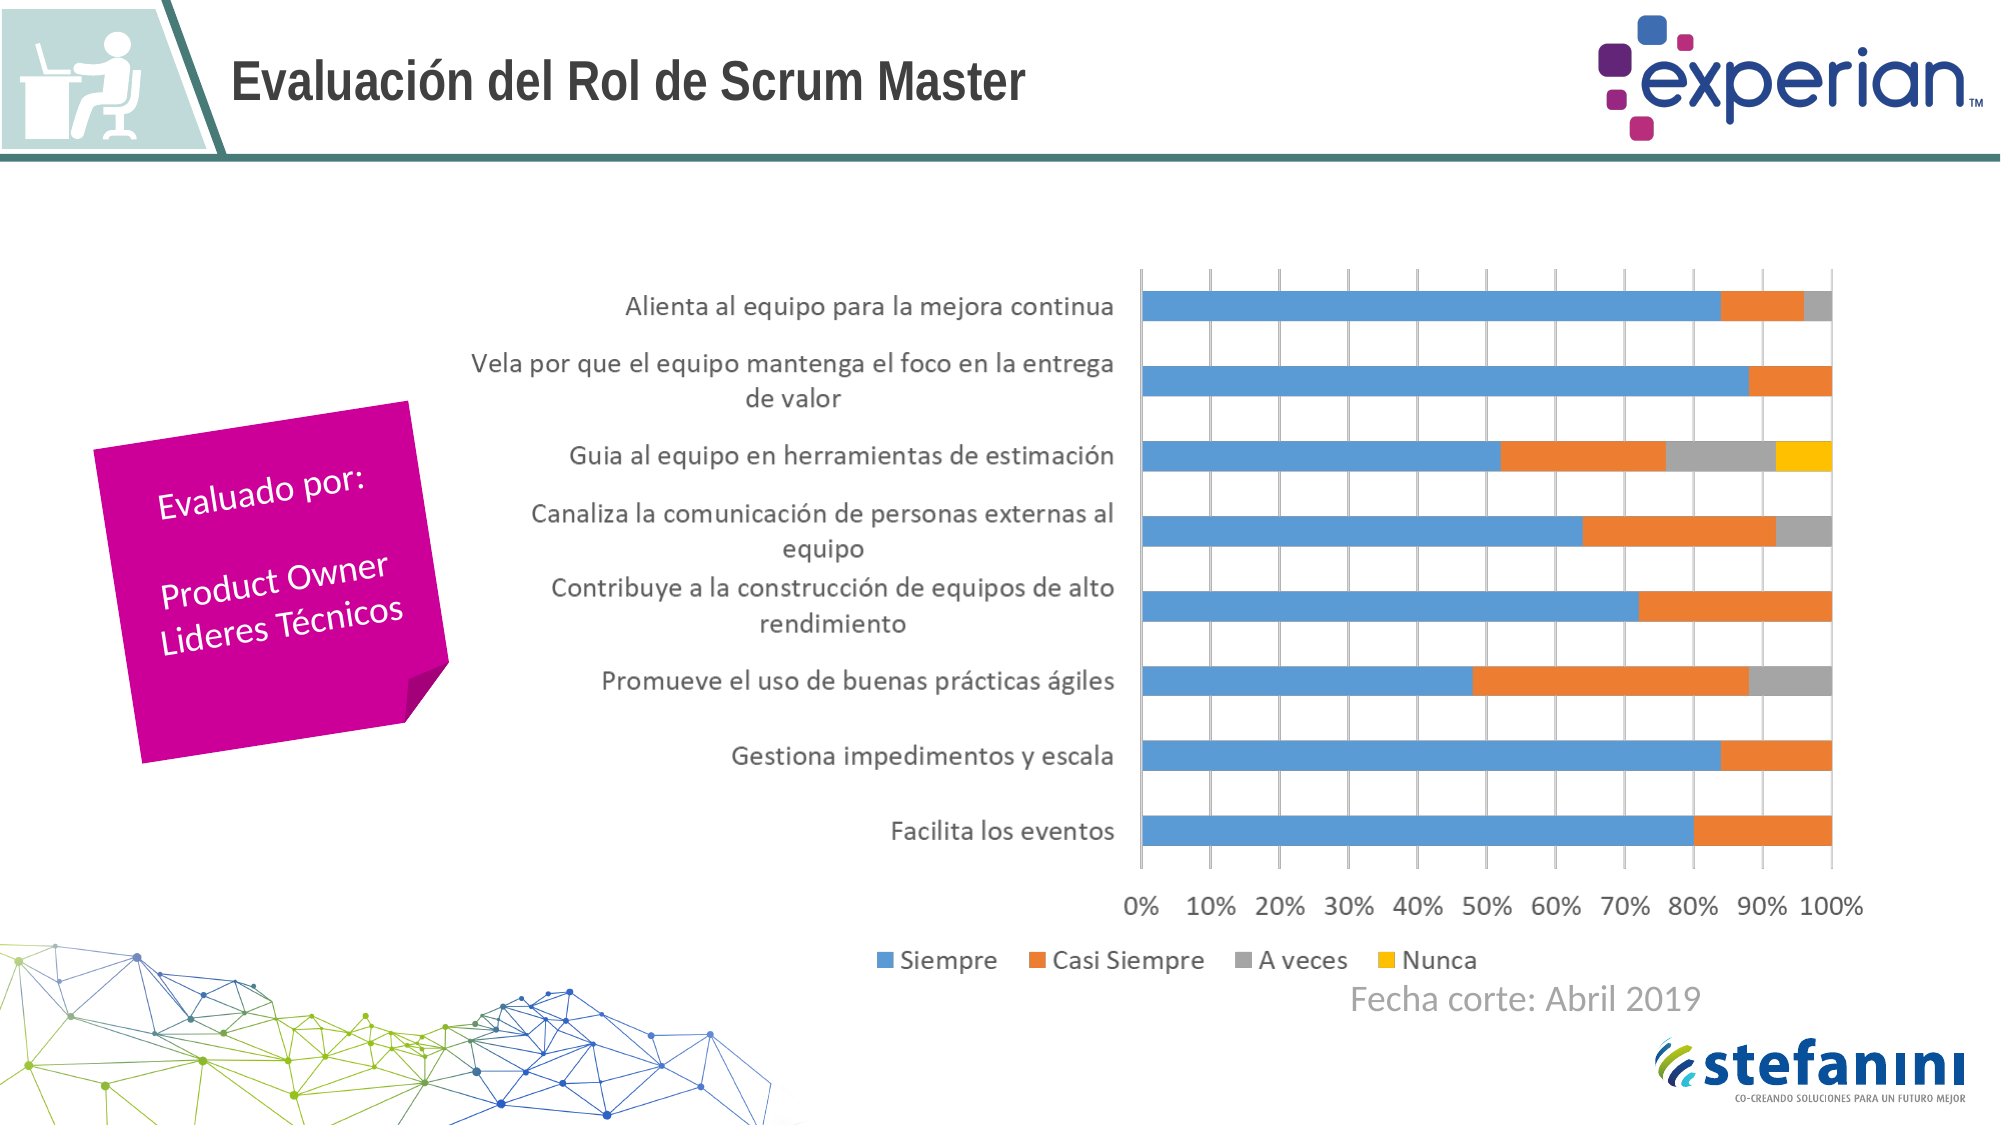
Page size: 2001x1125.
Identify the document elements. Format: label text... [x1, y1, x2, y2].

picture [1608, 13, 1985, 143]
text_box Fecha corte: Abril 2019 [1335, 997, 1843, 1027]
picture [0, 246, 1887, 1125]
text_box Evaluado por: Product Owner Lideres Técnicos [92, 399, 452, 765]
title Evaluación del Rol de Scrum Master [216, 5, 1608, 160]
